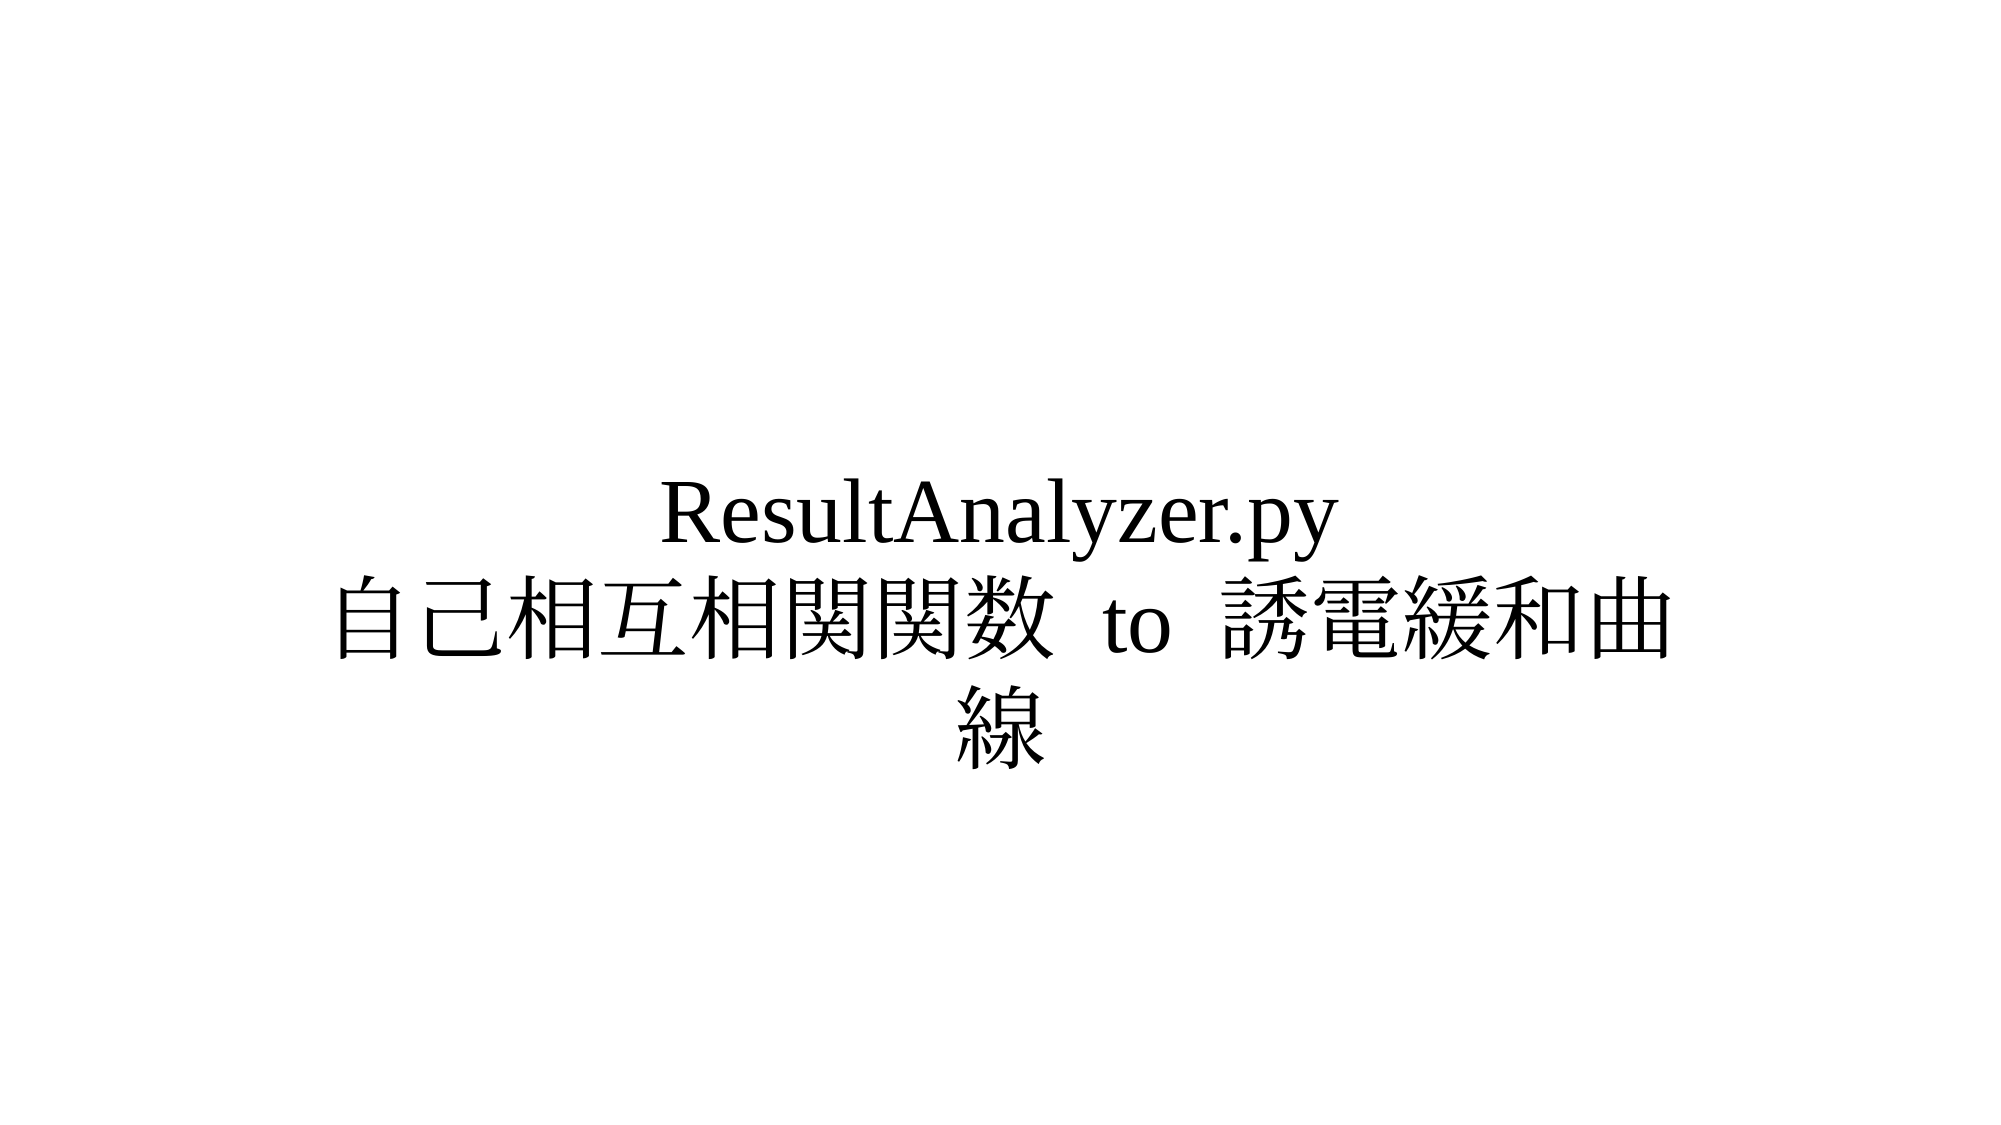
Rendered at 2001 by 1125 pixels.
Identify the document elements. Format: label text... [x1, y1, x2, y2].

text_box ResultAnalyzer.py 自己相互相関関数 to 誘電緩和曲線 [272, 443, 1728, 789]
